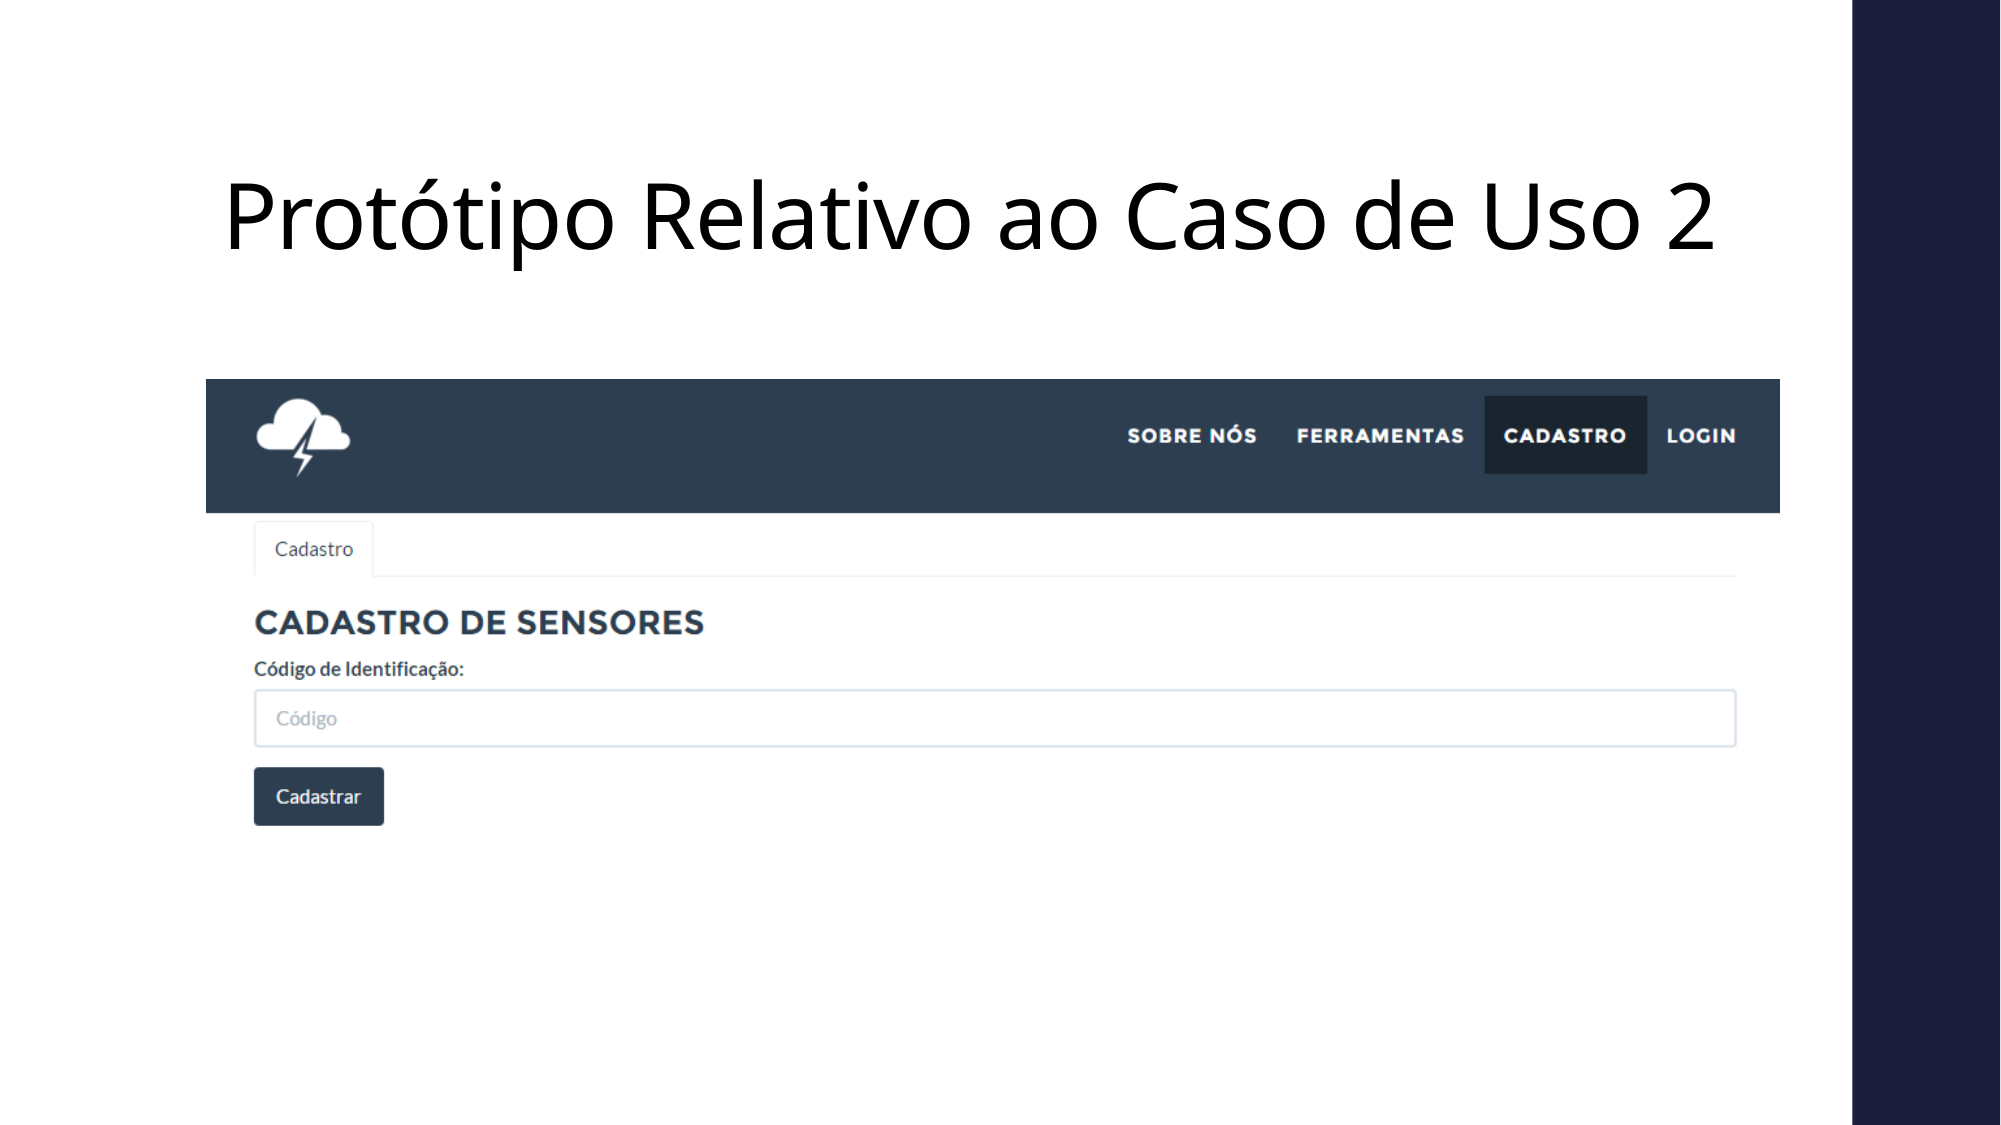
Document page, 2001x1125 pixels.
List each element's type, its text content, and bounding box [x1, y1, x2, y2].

title Protótipo Relativo ao Caso de Uso 2 [206, 60, 1797, 278]
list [206, 379, 1780, 925]
